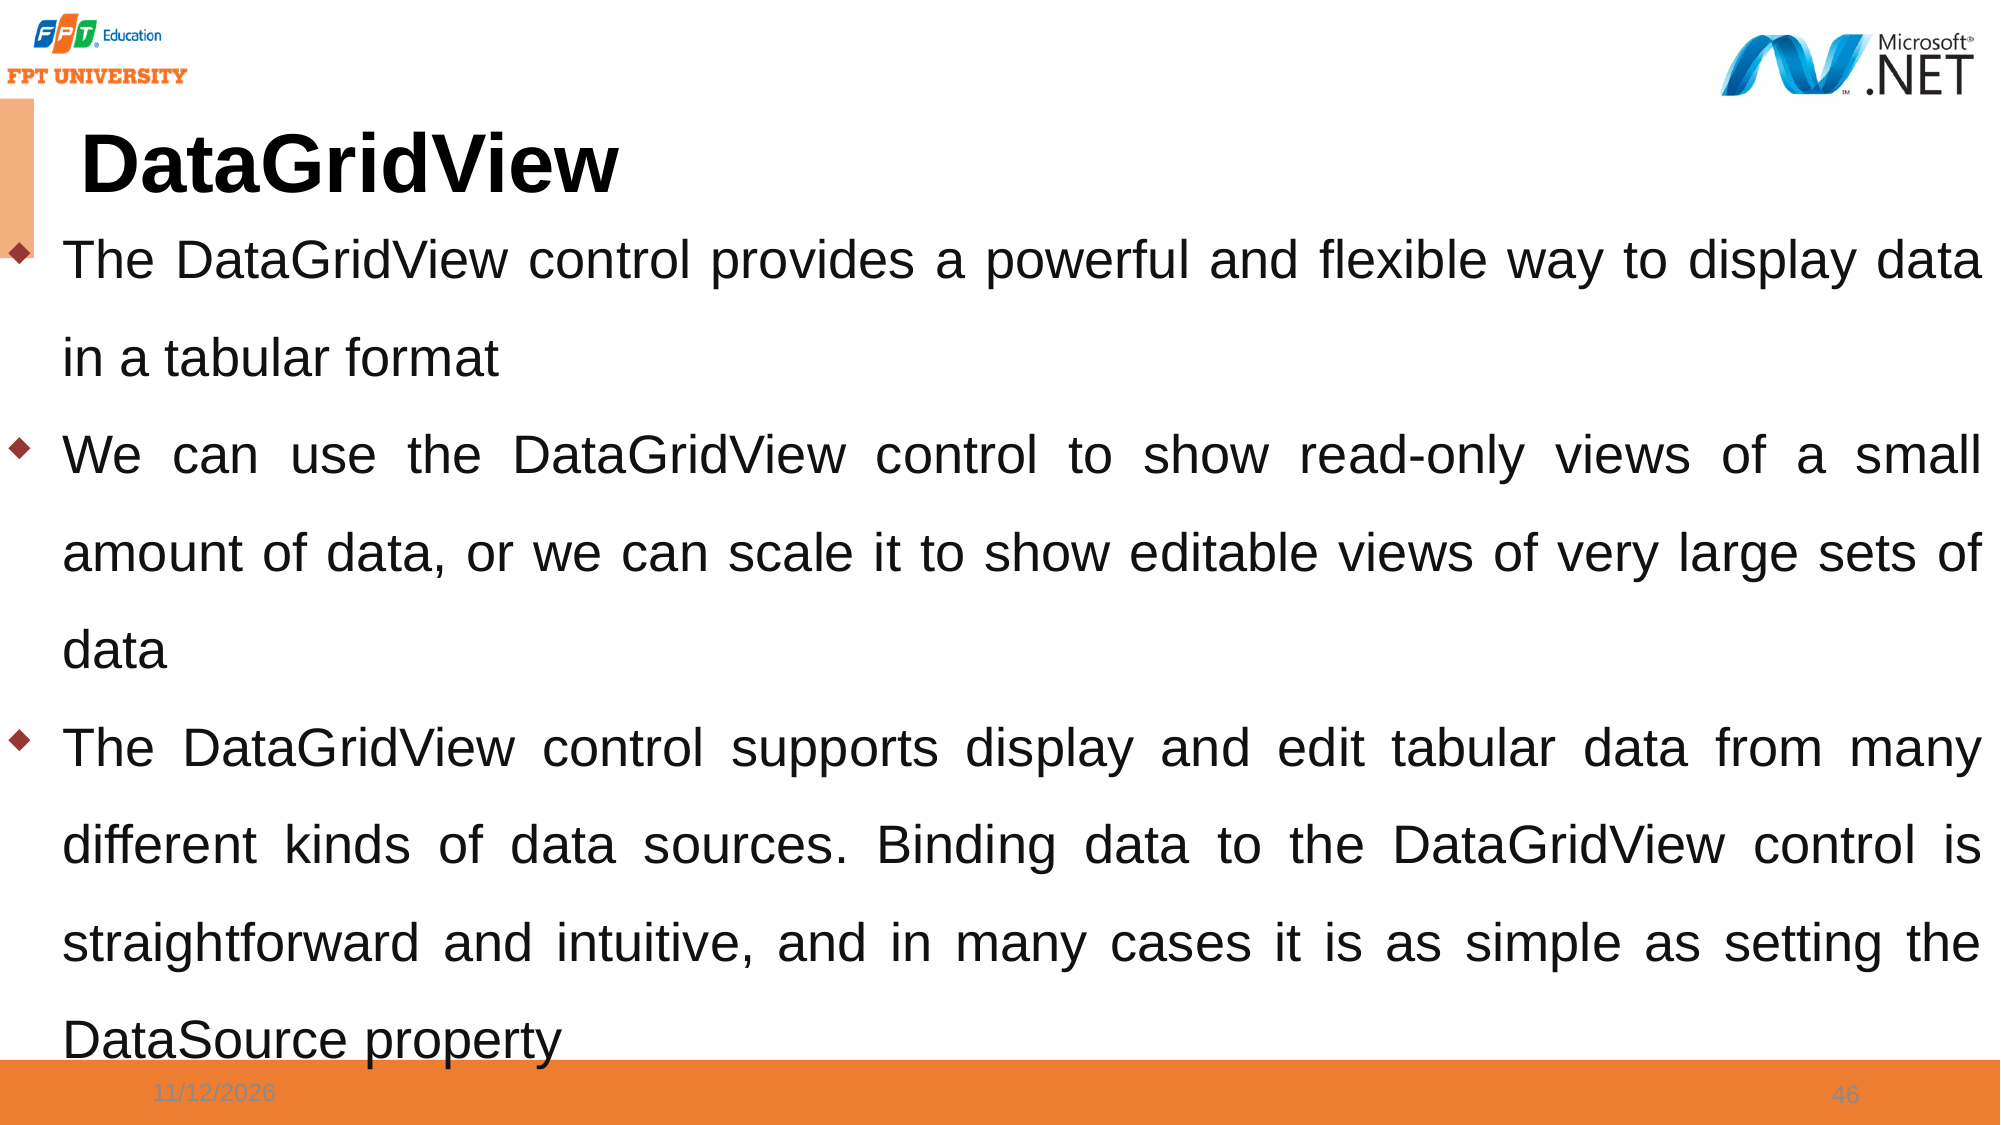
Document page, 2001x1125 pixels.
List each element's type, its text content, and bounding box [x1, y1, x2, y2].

title DataGridView [65, 118, 1895, 184]
text_box The DataGridView control provides a powerful and flexible way to display data in a tabular format We can use the DataGridView control to show read-only views of a small amount of data, or we can scale it to show editable views of very large sets of data The DataGridView control supports display and edit tabular data from many different kinds of data sources. Binding data to the DataGridView control is straightforward and intuitive, and in many cases it is as simple as setting the DataSource property [0, 184, 2000, 1125]
picture [1685, 0, 2001, 129]
picture [0, 0, 194, 94]
